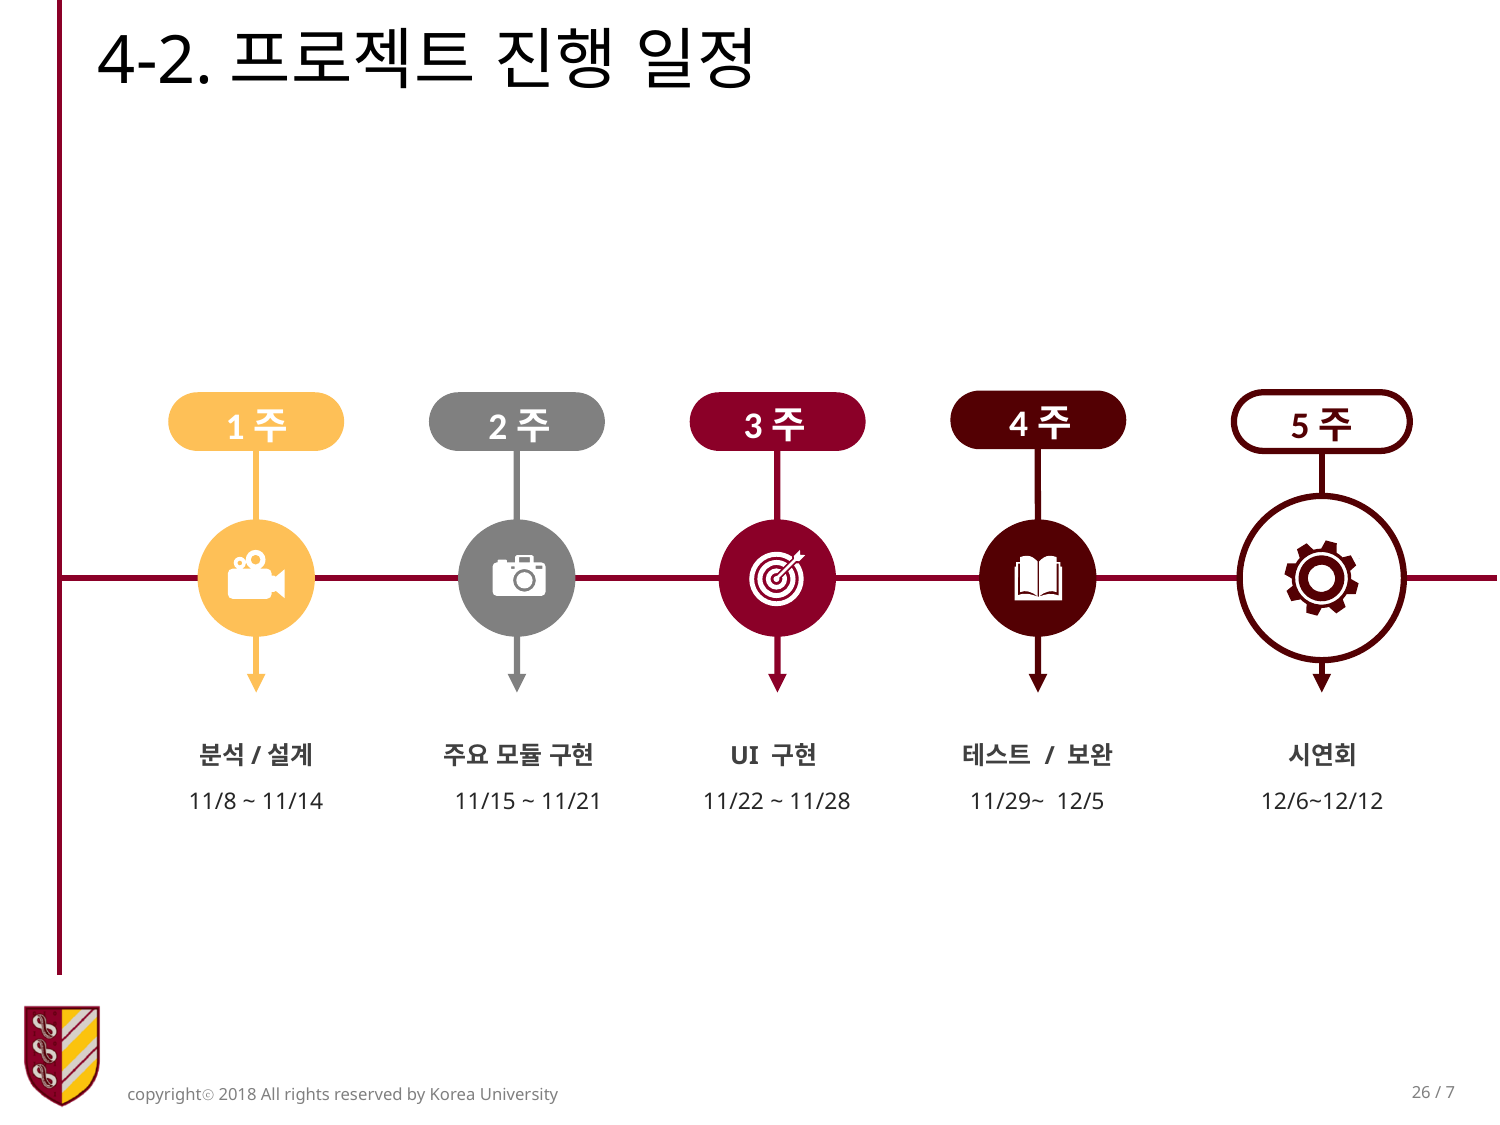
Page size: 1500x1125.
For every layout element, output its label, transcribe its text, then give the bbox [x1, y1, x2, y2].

picture [15, 984, 113, 1119]
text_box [58, 390, 1497, 822]
list 4-2.프로젝트 진행 일정 [82, 18, 1169, 103]
